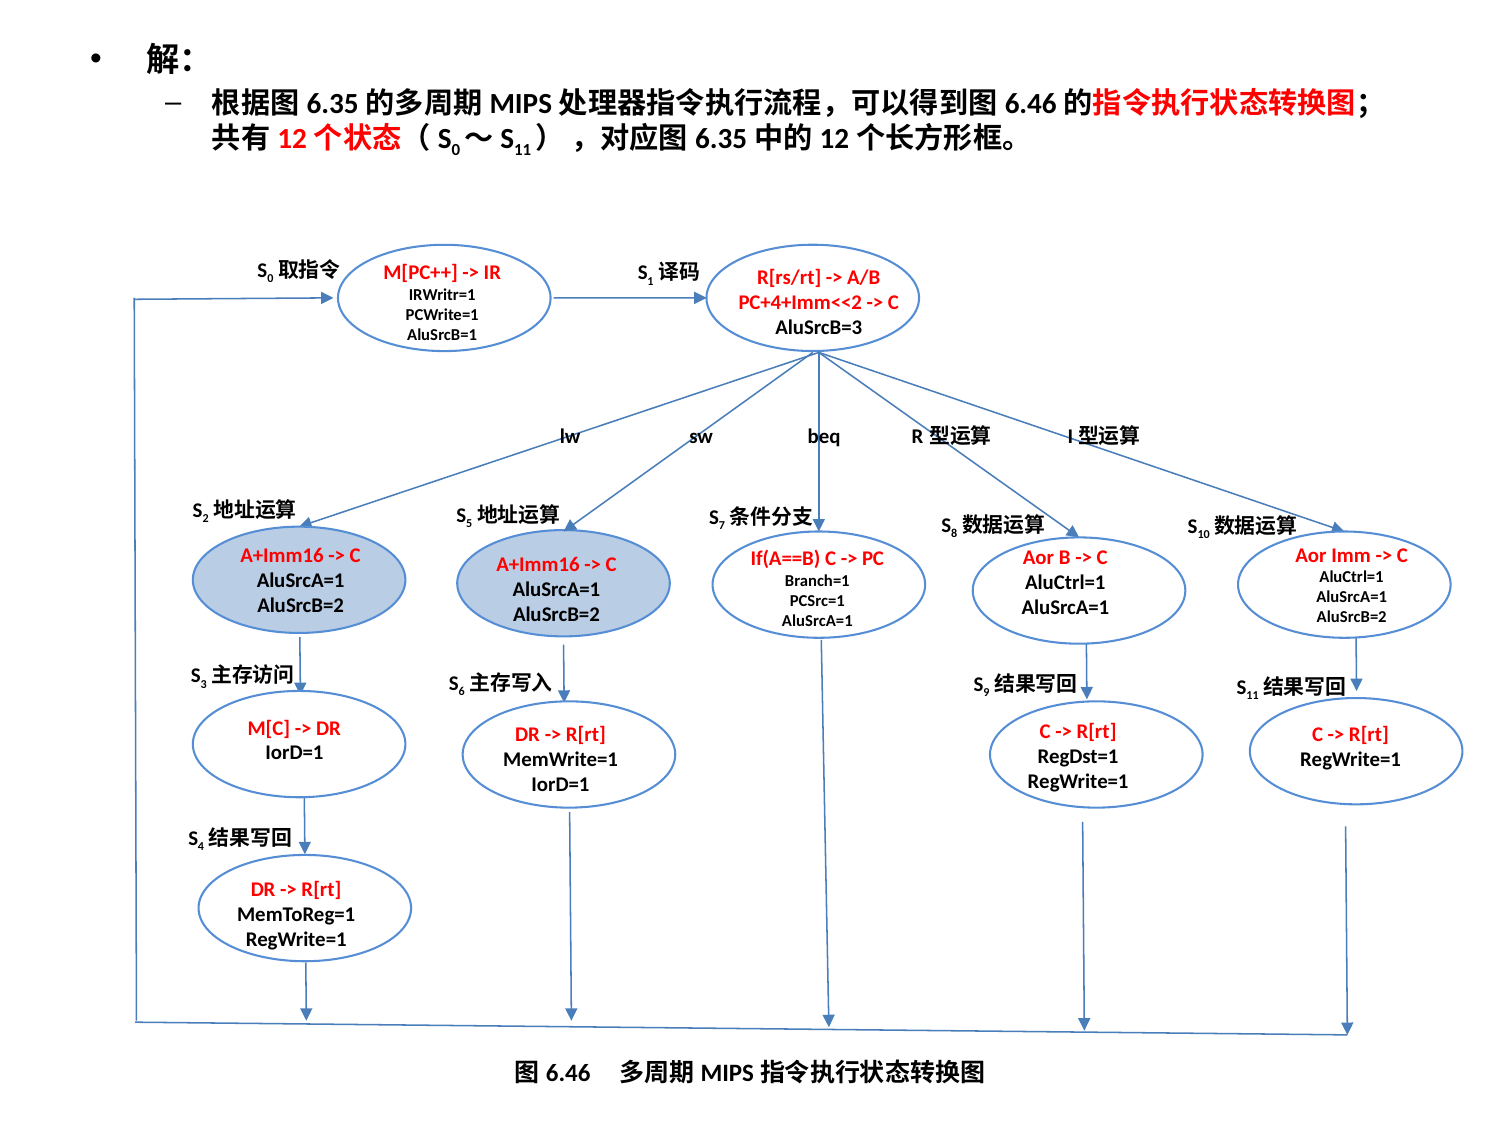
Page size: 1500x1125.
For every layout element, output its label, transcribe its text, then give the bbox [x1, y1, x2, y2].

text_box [133, 244, 1463, 1095]
list 解： 根据图6.35的多周期MIPS处理器指令执行流程，可以得到图6.46的指令执行状态转换图；共有12个状态（S0～S11） ，对应图6.35中的12个长方形框。 [75, 30, 1425, 681]
